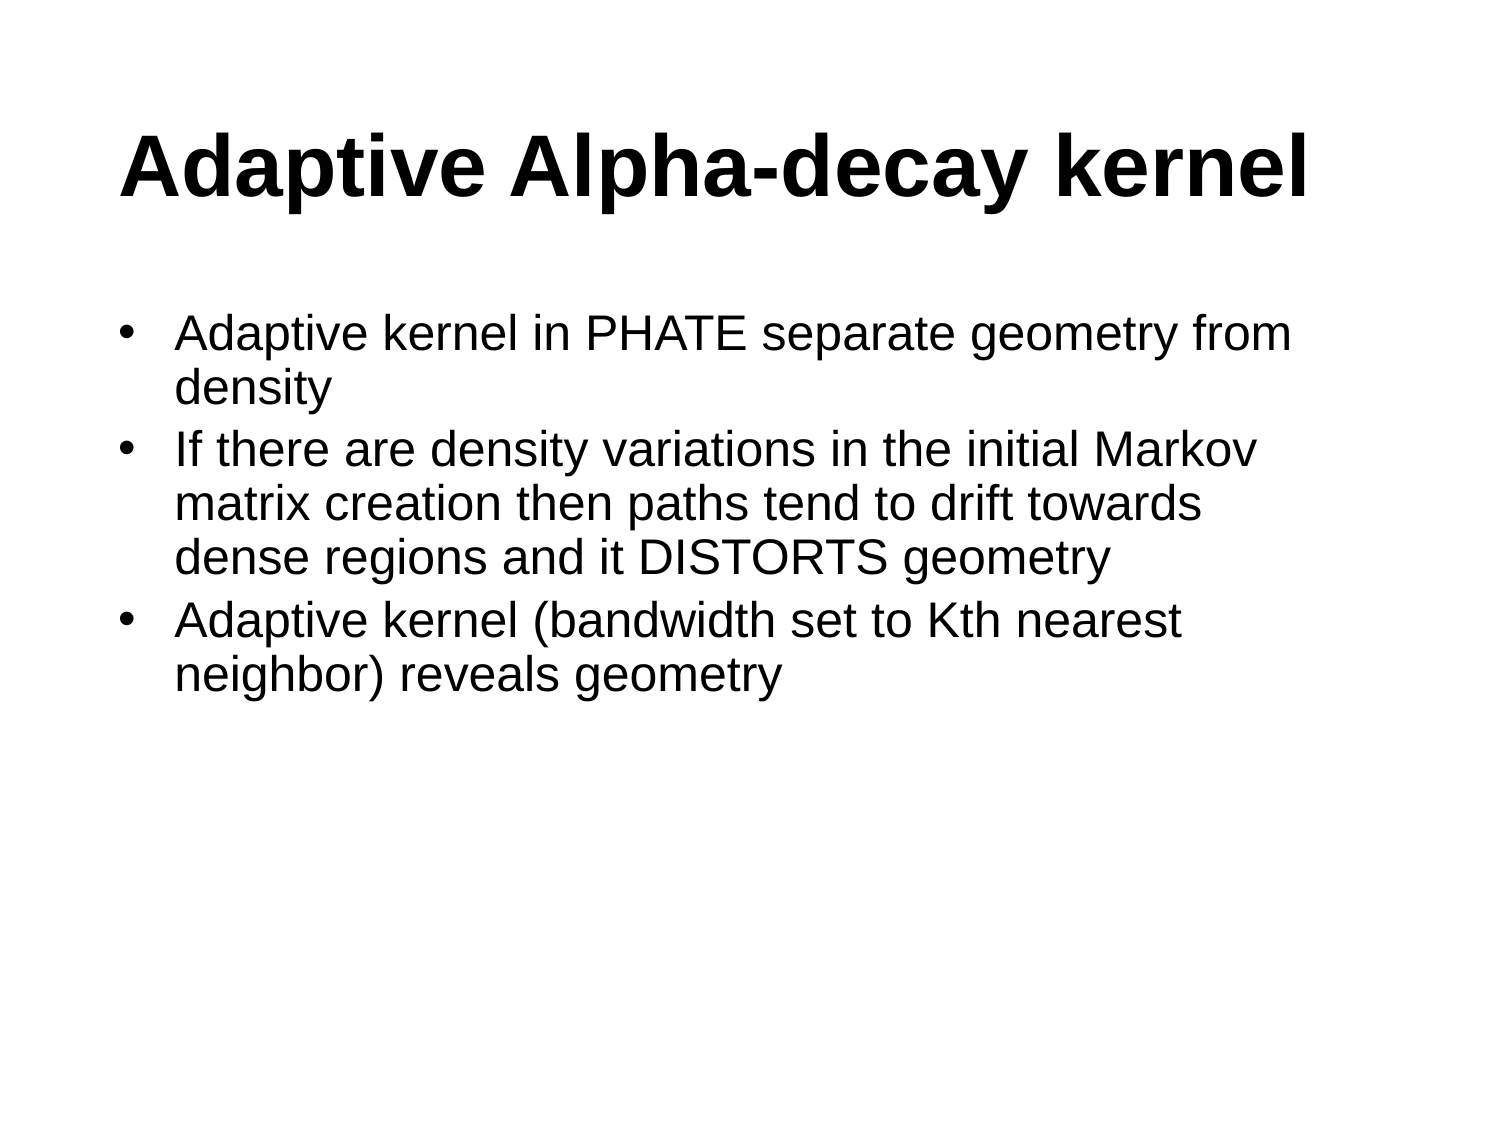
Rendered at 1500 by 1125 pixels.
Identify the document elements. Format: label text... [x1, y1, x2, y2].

title Adaptive Alpha-decay kernel [103, 59, 1397, 278]
list Adaptive kernel in PHATE separate geometry from density If there are density variations in the initial Markov matrix creation then paths tend to drift towards dense regions and it DISTORTS geometry Adaptive kernel (bandwidth set to Kth nearest neighbor) reveals geometry [103, 299, 1338, 1014]
